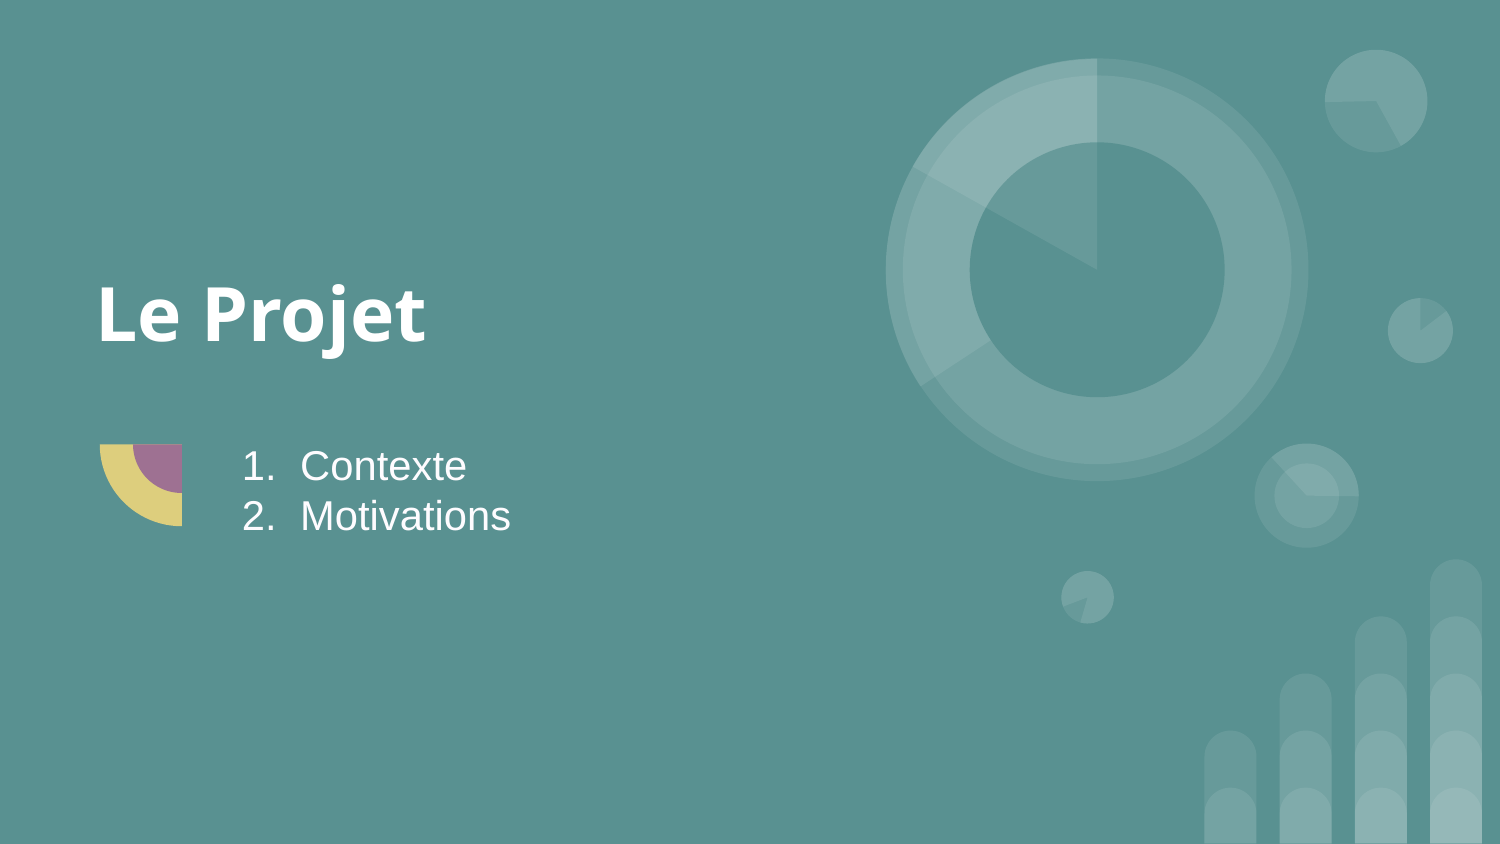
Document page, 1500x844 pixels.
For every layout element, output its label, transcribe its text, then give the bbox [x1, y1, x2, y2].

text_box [99, 361, 264, 527]
text_box Le Projet [80, 251, 1194, 509]
text_box Contexte Motivations [210, 385, 703, 592]
